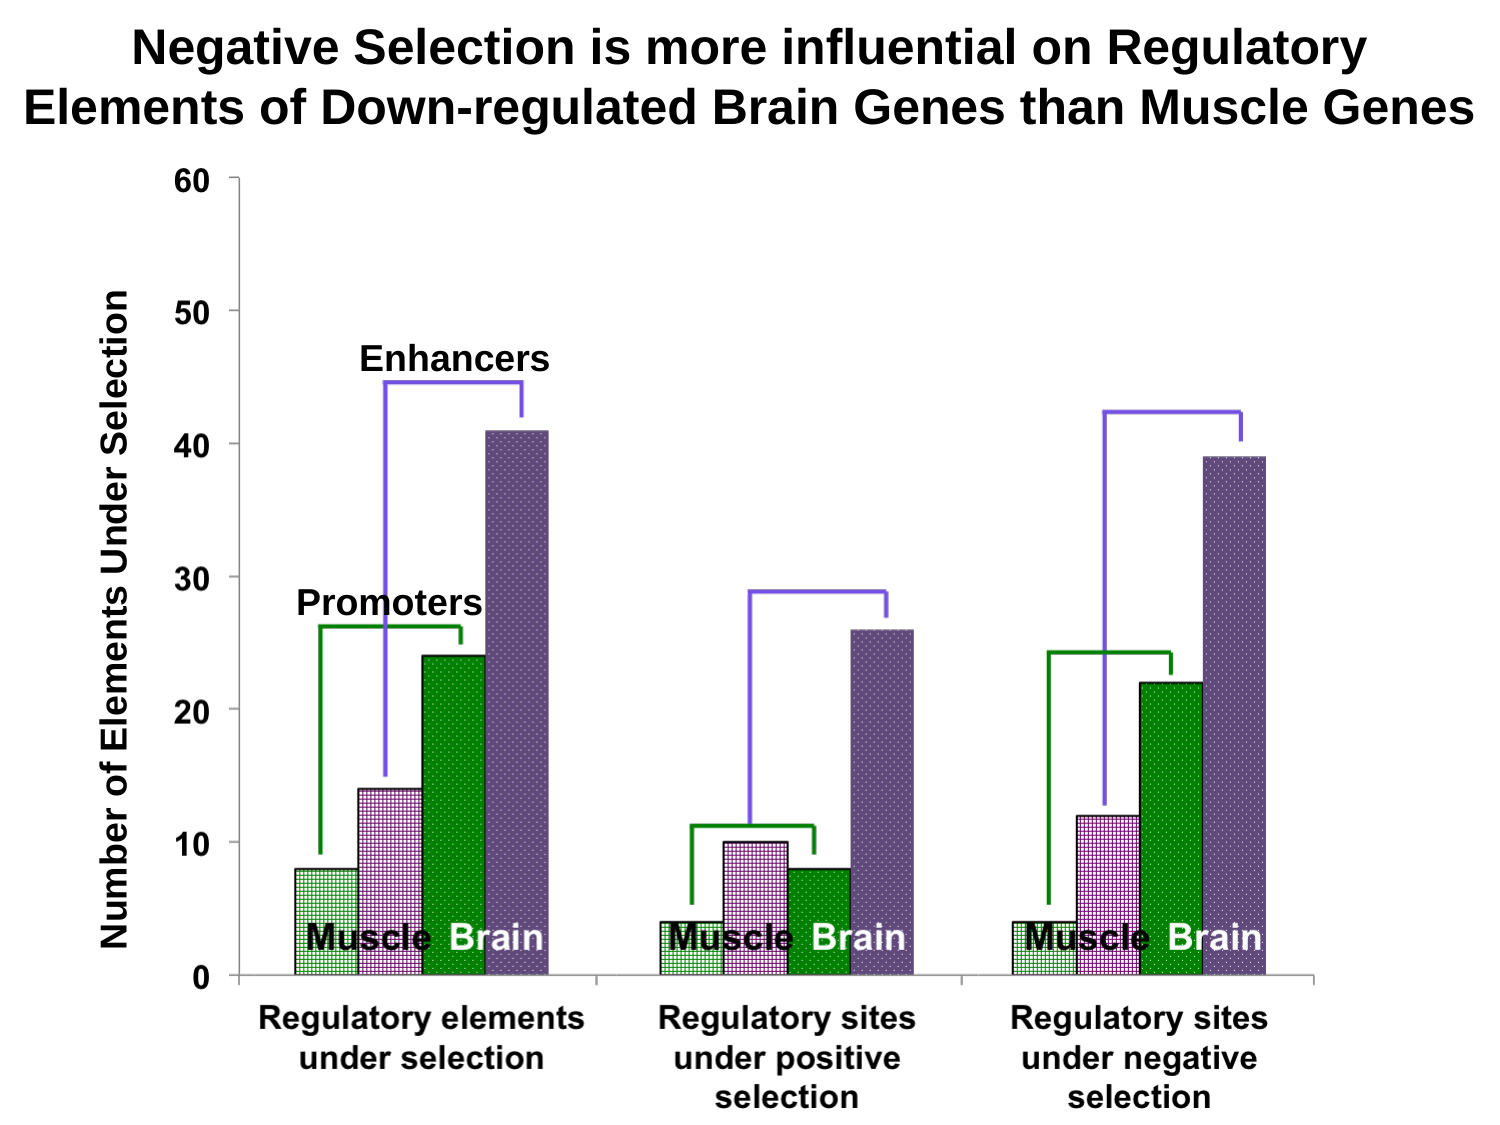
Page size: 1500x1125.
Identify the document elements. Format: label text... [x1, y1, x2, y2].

title Negative Selection is more influential on Regulatory Elements of Down-regulated Brain Genes than Muscle Genes [0, 0, 1500, 168]
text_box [159, 147, 615, 1125]
picture [616, 147, 1341, 1125]
text_box Number of Elements Under Selection [81, 274, 142, 965]
